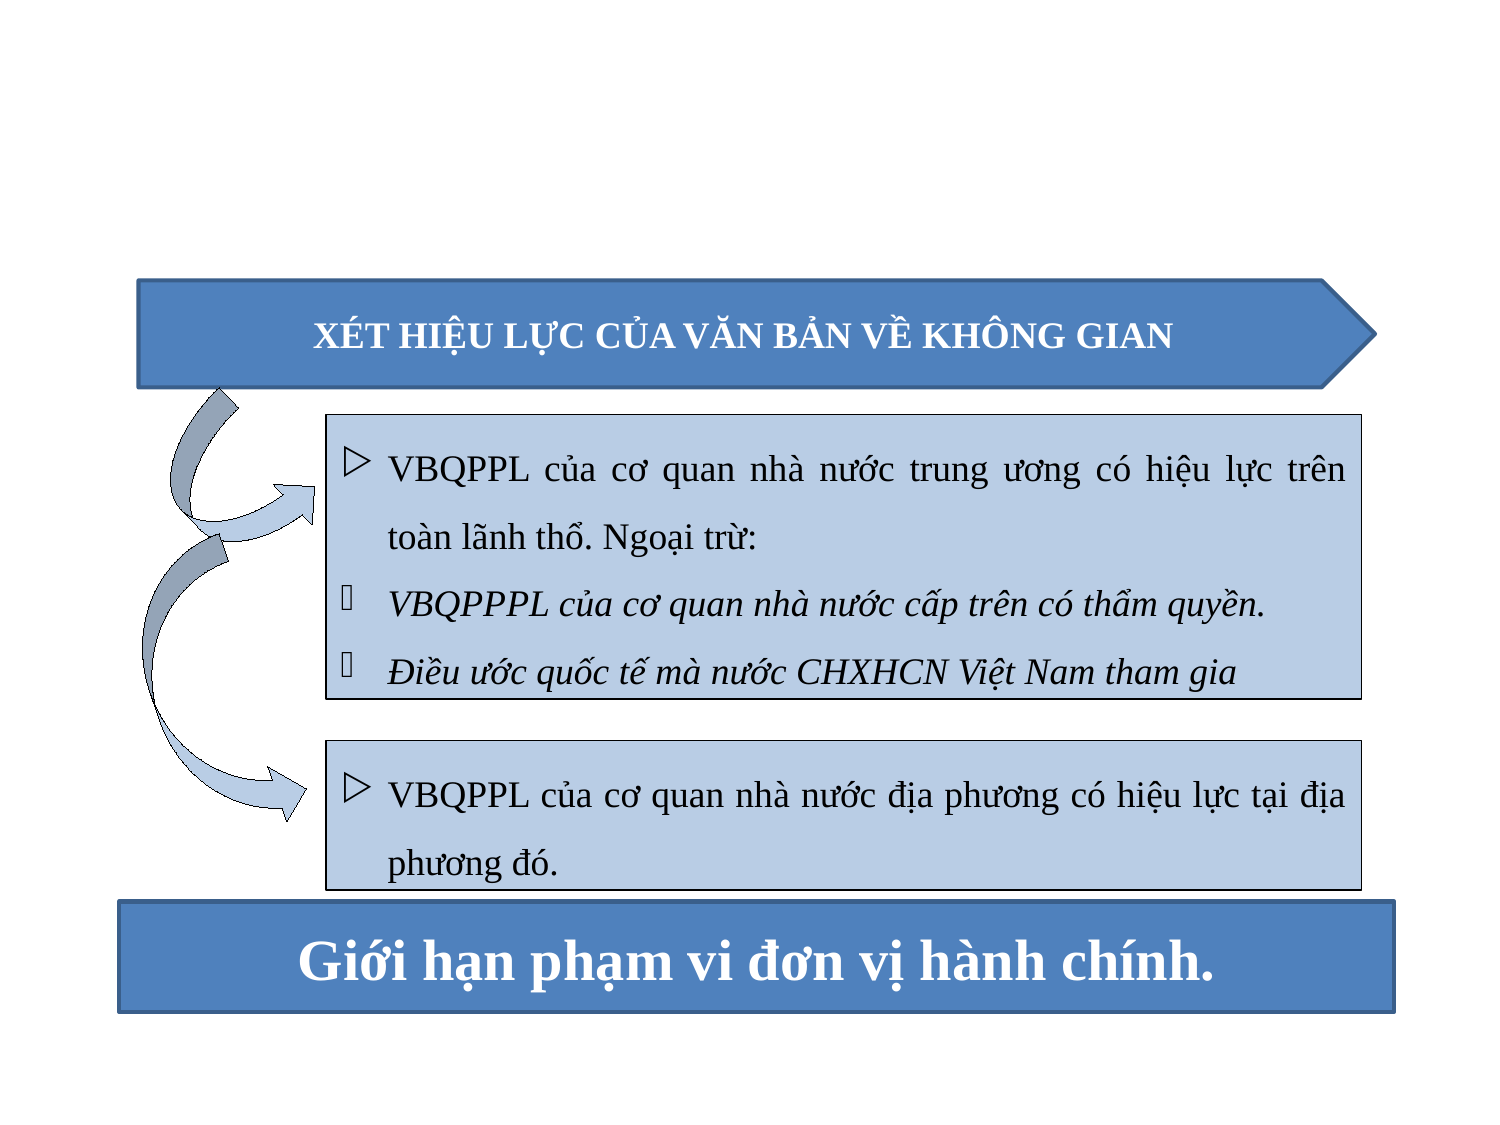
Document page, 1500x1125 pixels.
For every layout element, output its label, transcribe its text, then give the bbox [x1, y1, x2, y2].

text_box VBQPPL của cơ quan nhà nước địa phương có hiệu lực tại địa phương đó. [325, 740, 1362, 891]
text_box VBQPPL của cơ quan nhà nước trung ương có hiệu lực trên toàn lãnh thổ. Ngoại trừ: VBQPPPL của cơ quan nhà nước cấp trên có thẩm quyền. Điều ước quốc tế mà nước CHXHCN Việt Nam tham gia [325, 414, 1362, 699]
text_box [142, 533, 307, 822]
text_box Giới hạn phạm vi đơn vị hành chính. [117, 899, 1396, 1014]
text_box [170, 387, 315, 542]
text_box XÉT HIỆU LỰC CỦA VĂN BẢN VỀ KHÔNG GIAN [136, 278, 1378, 390]
